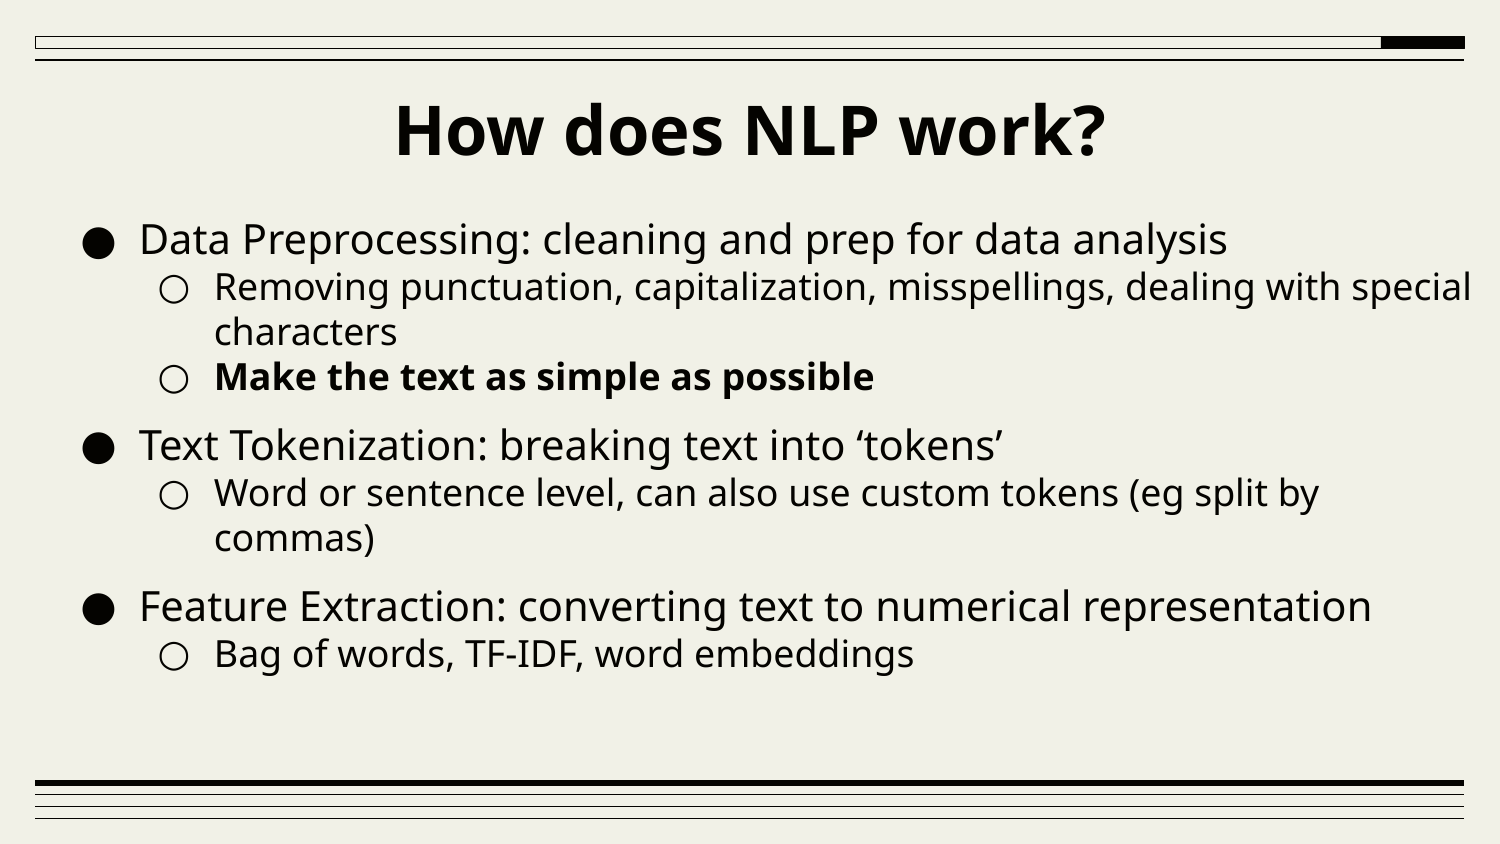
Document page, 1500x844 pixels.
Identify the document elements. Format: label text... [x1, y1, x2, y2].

list Data Preprocessing: cleaning and prep for data analysis Removing punctuation, capitalization, misspellings, dealing with special characters Make the text as simple as possible Text Tokenization: breaking text into ‘tokens’ Word or sentence level, can also use custom tokens (eg split by commas) Feature Extraction: converting text to numerical representation Bag of words, TF-IDF, word embeddings [48, 197, 1500, 752]
title How does NLP work? [101, 71, 1399, 166]
